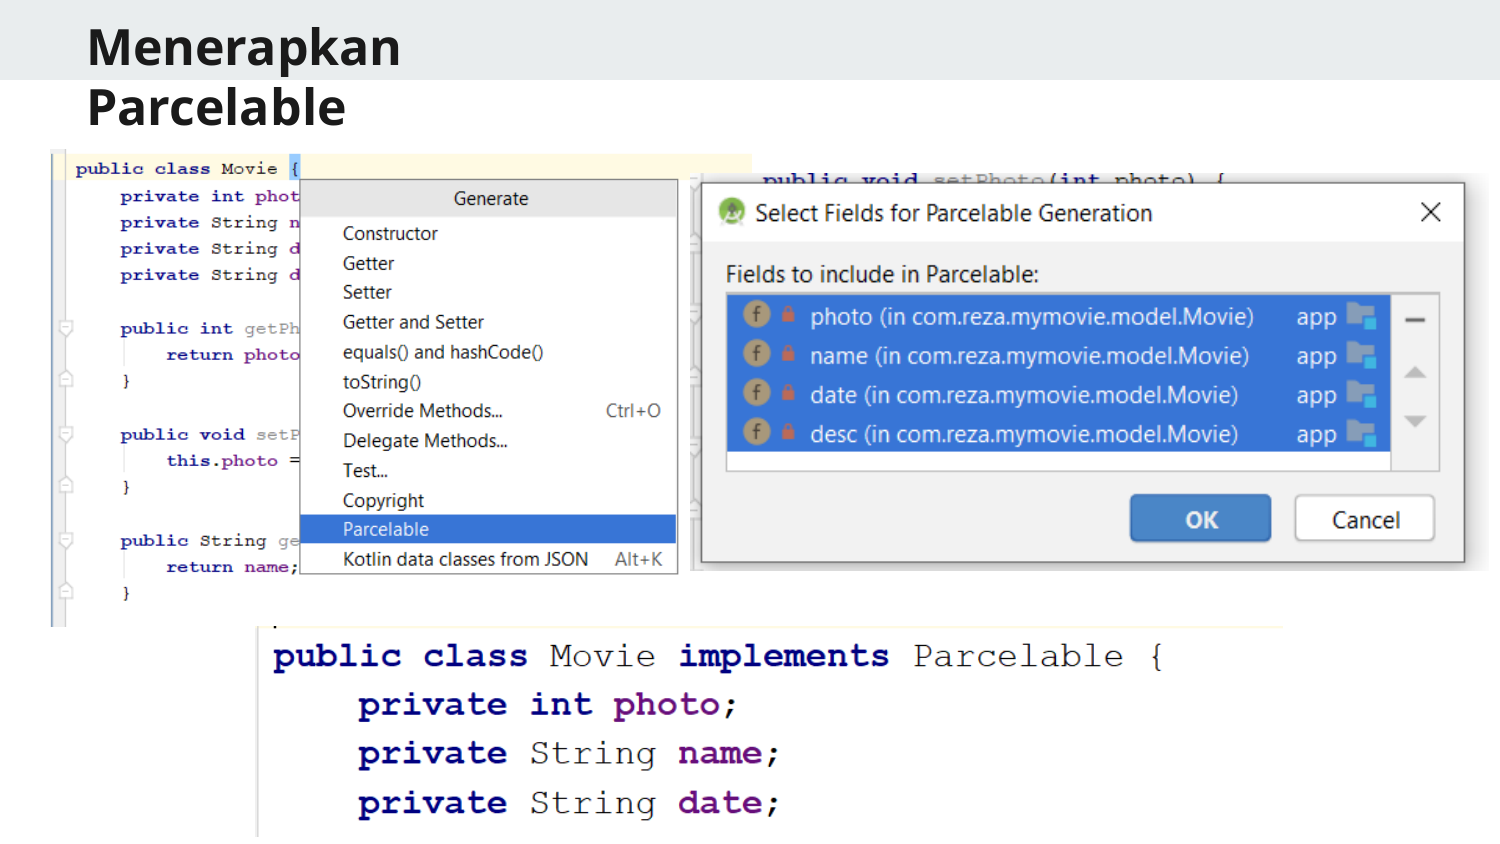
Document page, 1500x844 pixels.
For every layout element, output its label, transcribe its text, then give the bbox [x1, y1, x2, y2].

title Menerapkan Parcelable [70, 0, 679, 89]
picture [50, 149, 1490, 838]
